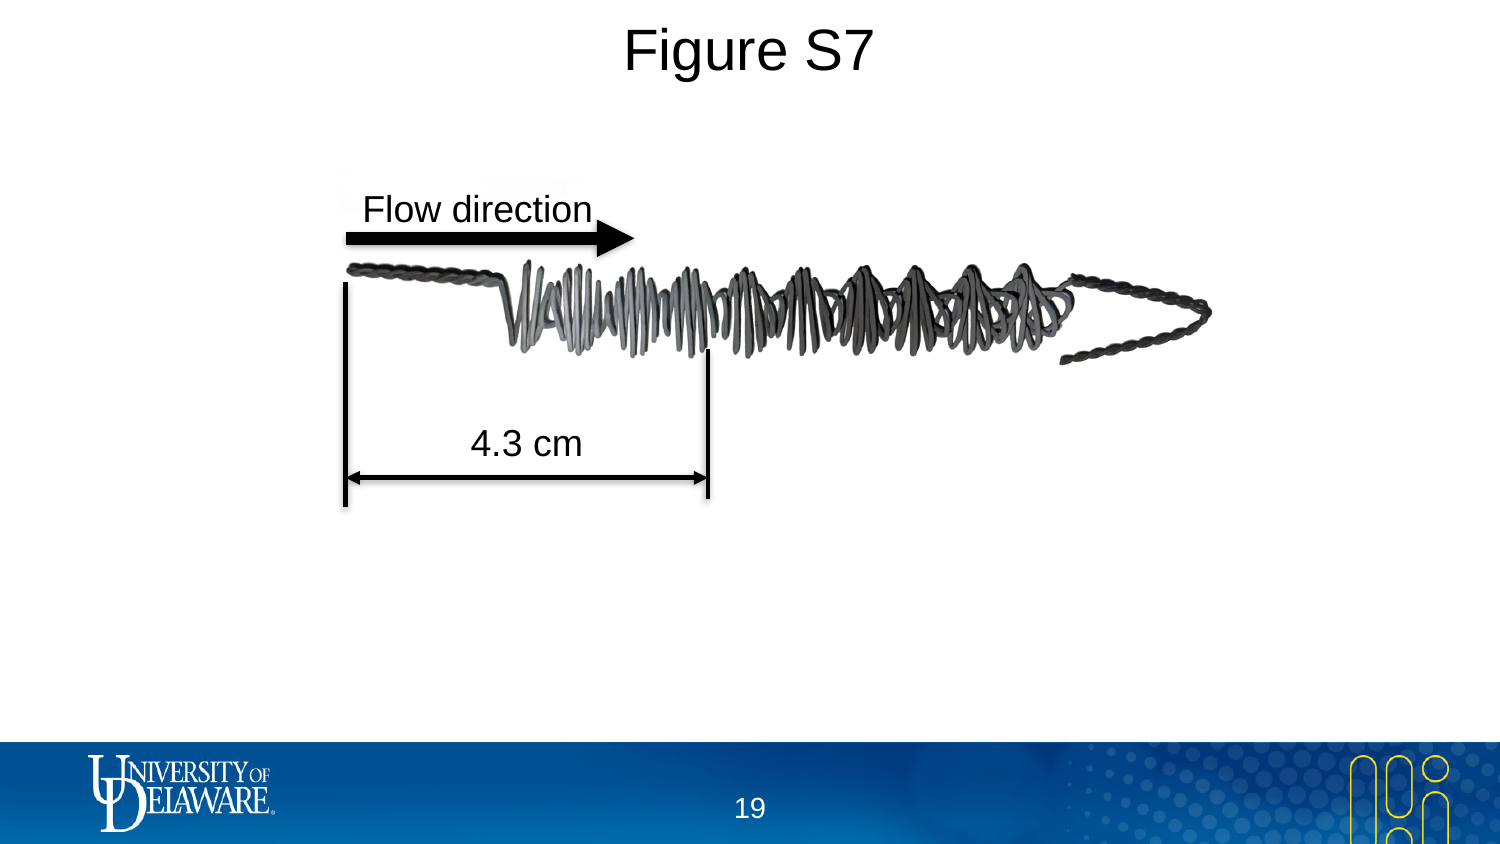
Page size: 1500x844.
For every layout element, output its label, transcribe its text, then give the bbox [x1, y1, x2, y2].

title Figure S7 [75, 0, 1425, 109]
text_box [276, 177, 1252, 508]
picture [0, 0, 1500, 844]
slide_number 18 [575, 782, 925, 828]
